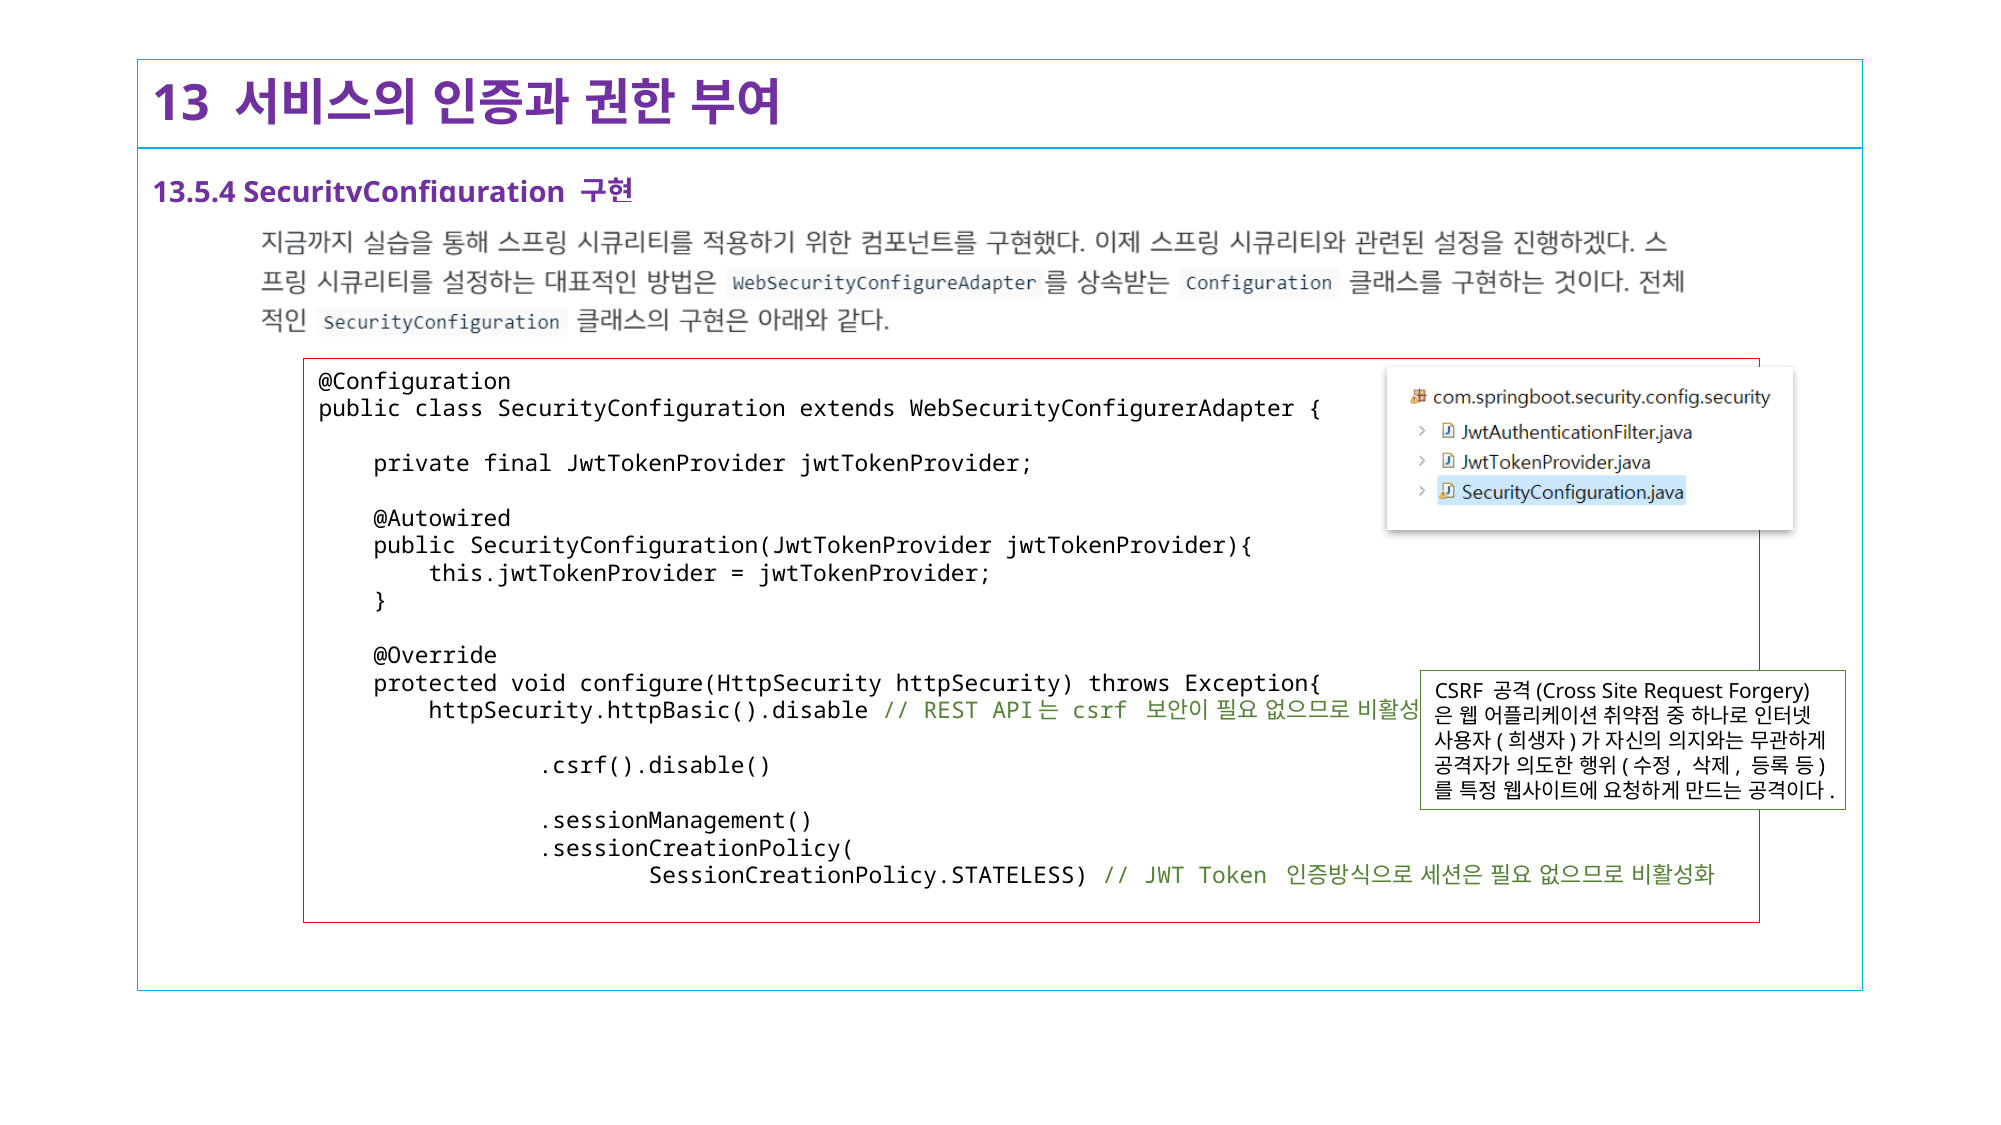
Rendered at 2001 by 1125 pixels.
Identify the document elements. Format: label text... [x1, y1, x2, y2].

title 13 서비스의 인증과 권한 부여 [137, 59, 1863, 148]
picture [1401, 381, 1779, 516]
picture [254, 216, 1695, 349]
list 13.5.4 SecurityConfiguration 구현 [137, 148, 1863, 991]
text_box @Configuration public class SecurityConfiguration extends WebSecurityConfigurerAdapter { private final JwtTokenProvider jwtTokenProvider; @Autowired public SecurityConfiguration(JwtTokenProvider jwtTokenProvider){ this.jwtTokenProvider = jwtTokenProvider; } @Override protected void configure(HttpSecurity httpSecurity) throws Exception{ httpSecurity.httpBasic().disable // REST API는 csrf 보안이 필요 없으므로 비활성화 .csrf().disable() .sessionManagement() .sessionCreationPolicy( SessionCreationPolicy.STATELESS) // JWT Token 인증방식으로 세션은 필요 없으므로 비활성화 [303, 358, 1760, 923]
text_box CSRF 공격(Cross Site Request Forgery)은 웹 어플리케이션 취약점 중 하나로 인터넷 사용자(희생자)가 자신의 의지와는 무관하게 공격자가 의도한 행위(수정, 삭제, 등록 등)를 특정 웹사이트에 요청하게 만드는 공격이다. [1420, 670, 1846, 810]
